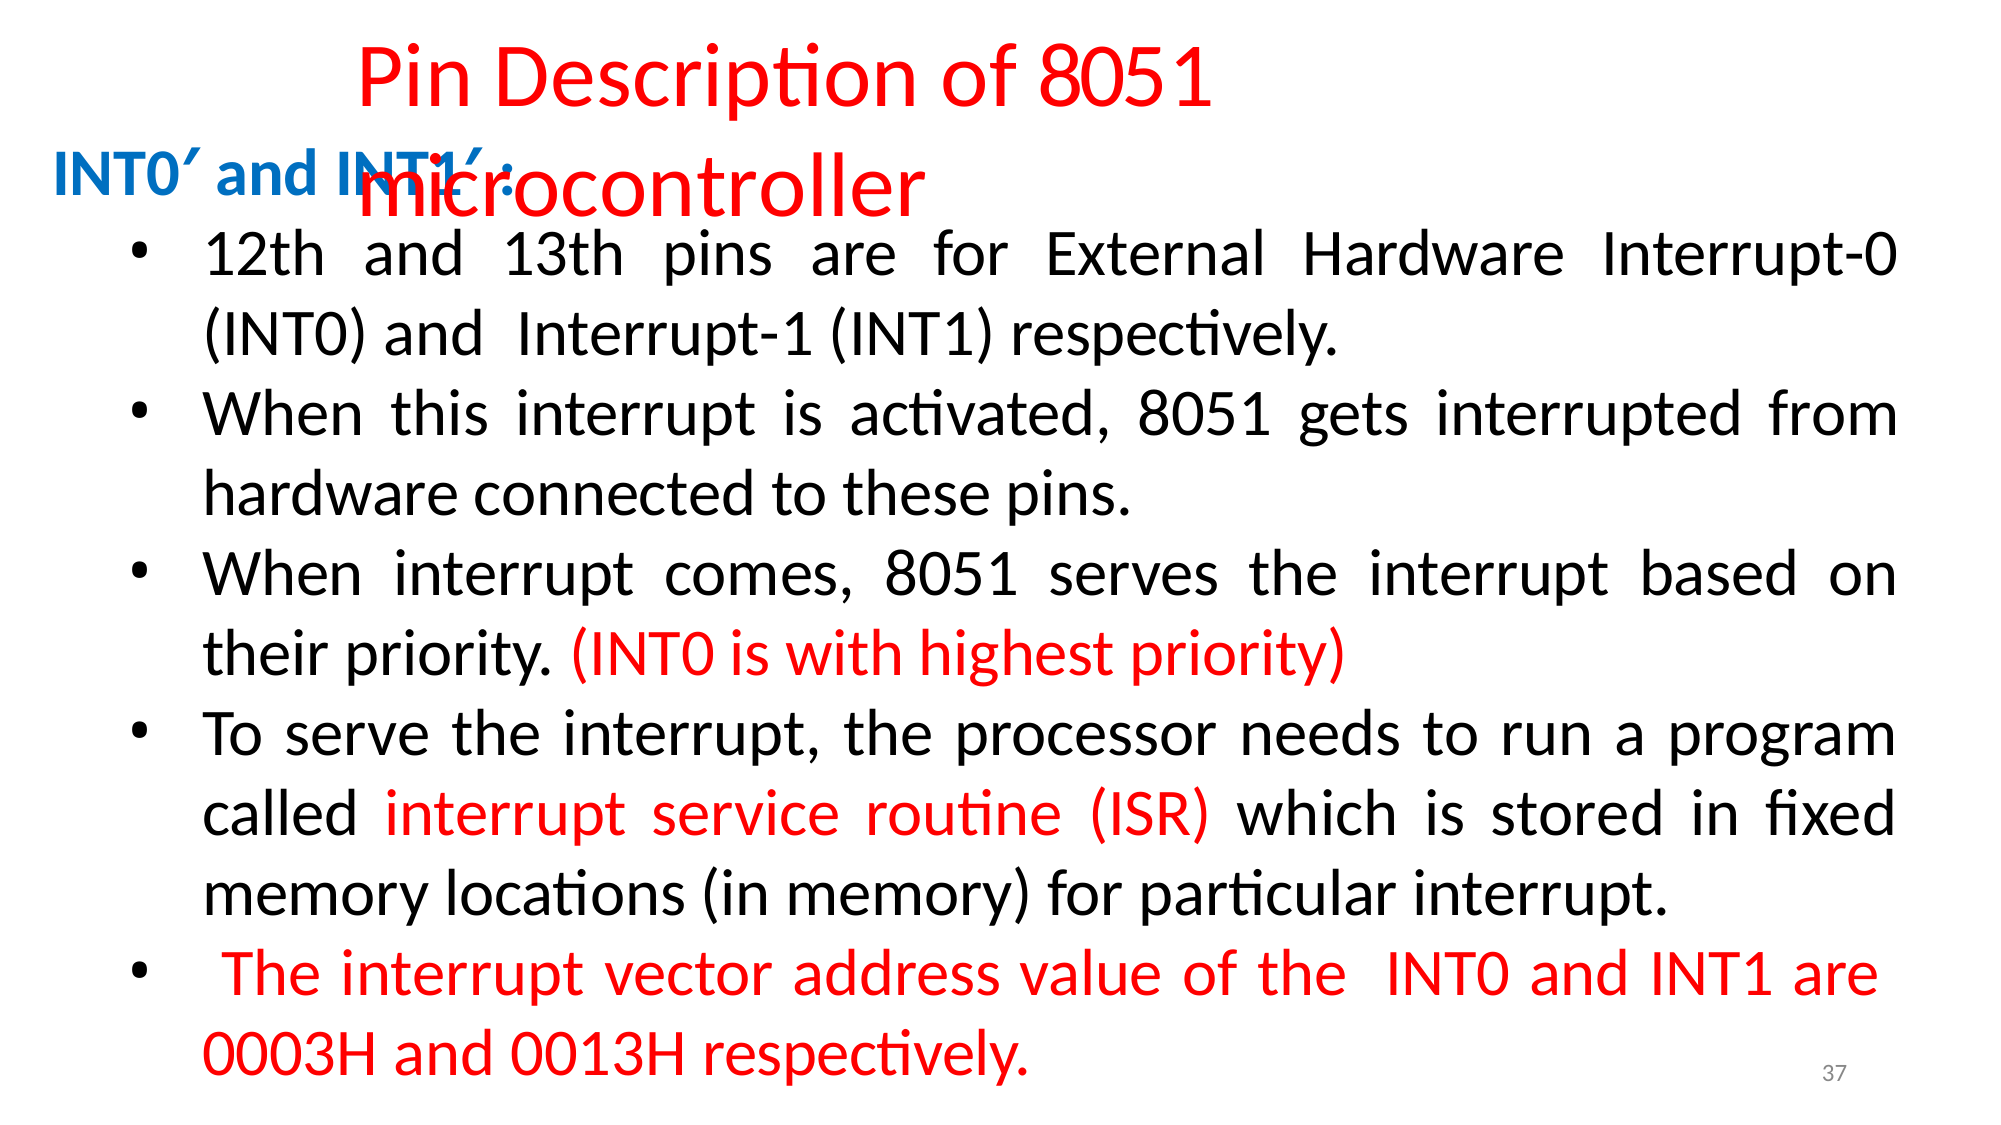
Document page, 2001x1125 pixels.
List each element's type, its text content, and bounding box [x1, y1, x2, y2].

text_box INT0′ and INT1′ : 12th and 13th pins are for External Hardware Interrupt-0 (INT0) and Interrupt-1 (INT1) respectively. When this interrupt is activated, 8051 gets interrupted from hardware connected to these pins. When interrupt comes, 8051 serves the interrupt based on their priority. (INT0 is with highest priority) To serve the interrupt, the processor needs to run a program called interrupt service routine (ISR) which is stored in fixed memory locations (in memory) for particular interrupt. The interrupt vector address value of the INT0 and INT1 are 0003H and 0013H respectively. [50, 126, 1900, 1125]
title Pin Description of 8051 microcontroller [350, 12, 1655, 235]
